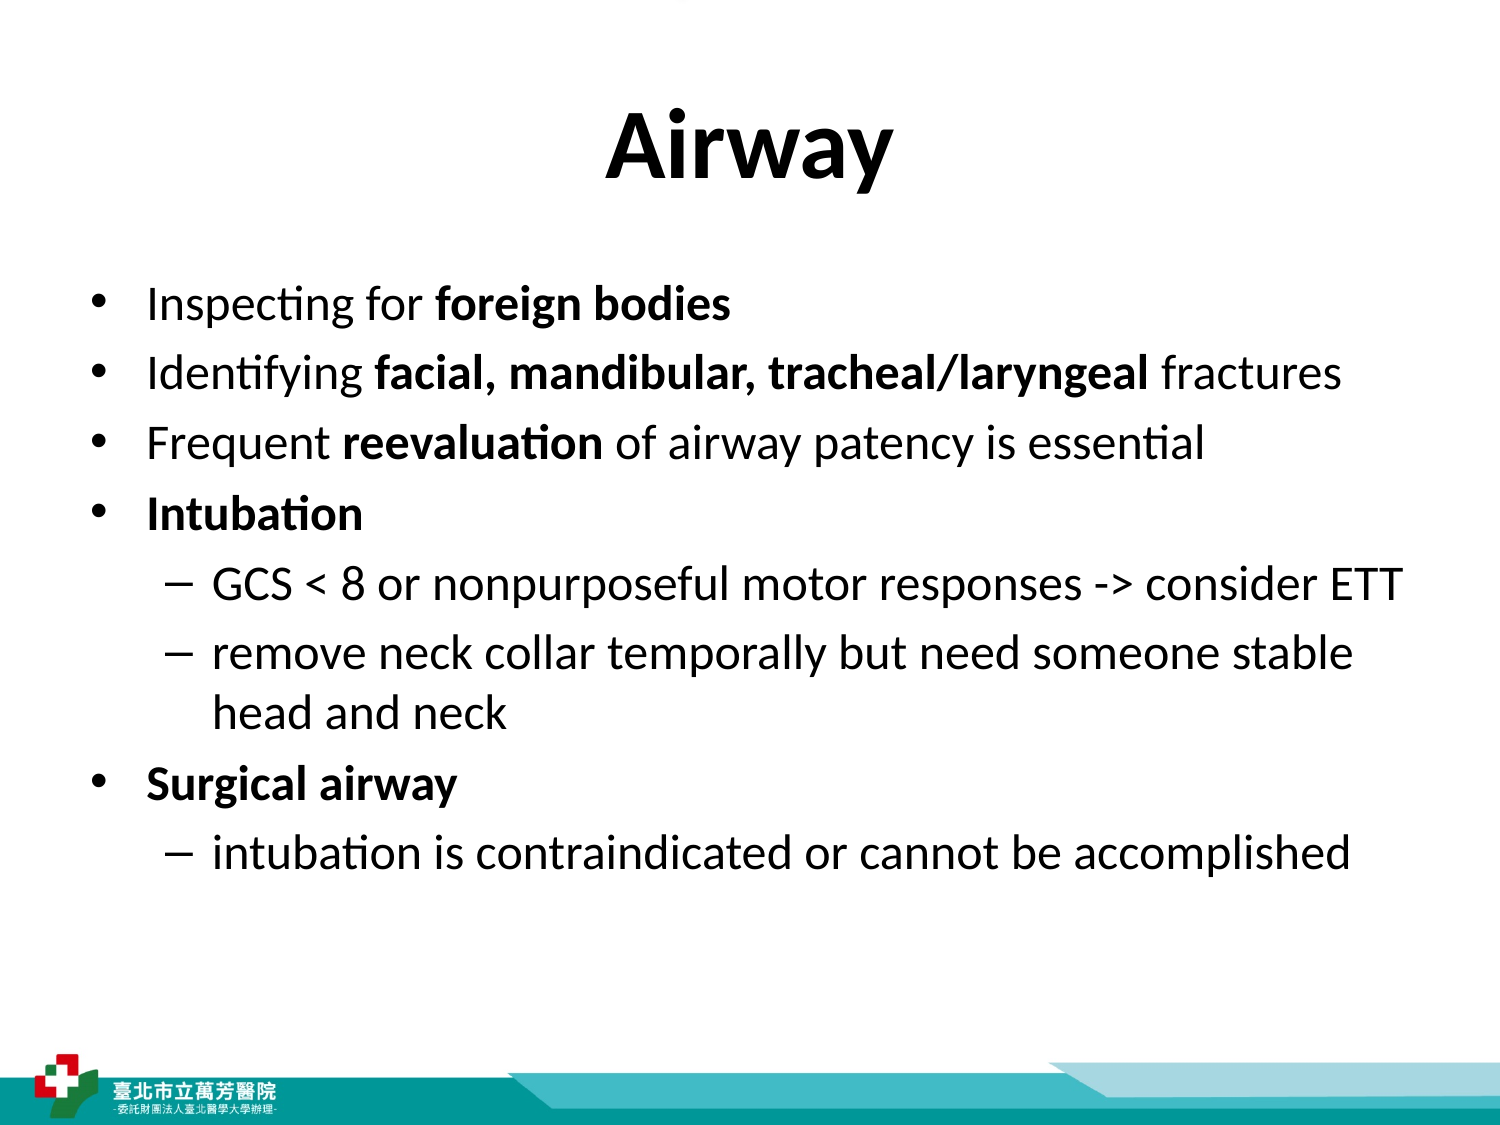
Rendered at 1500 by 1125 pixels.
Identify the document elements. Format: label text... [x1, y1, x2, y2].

picture [0, 0, 1500, 1125]
list Inspecting for foreign bodies Identifying facial, mandibular, tracheal/laryngeal fractures Frequent reevaluation of airway patency is essential Intubation GCS < 8 or nonpurposeful motor responses -> consider ETT remove neck collar temporally but need someone stable head and neck Surgical airway intubation is contraindicated or cannot be accomplished [75, 262, 1425, 1047]
title Airway [75, 45, 1425, 233]
